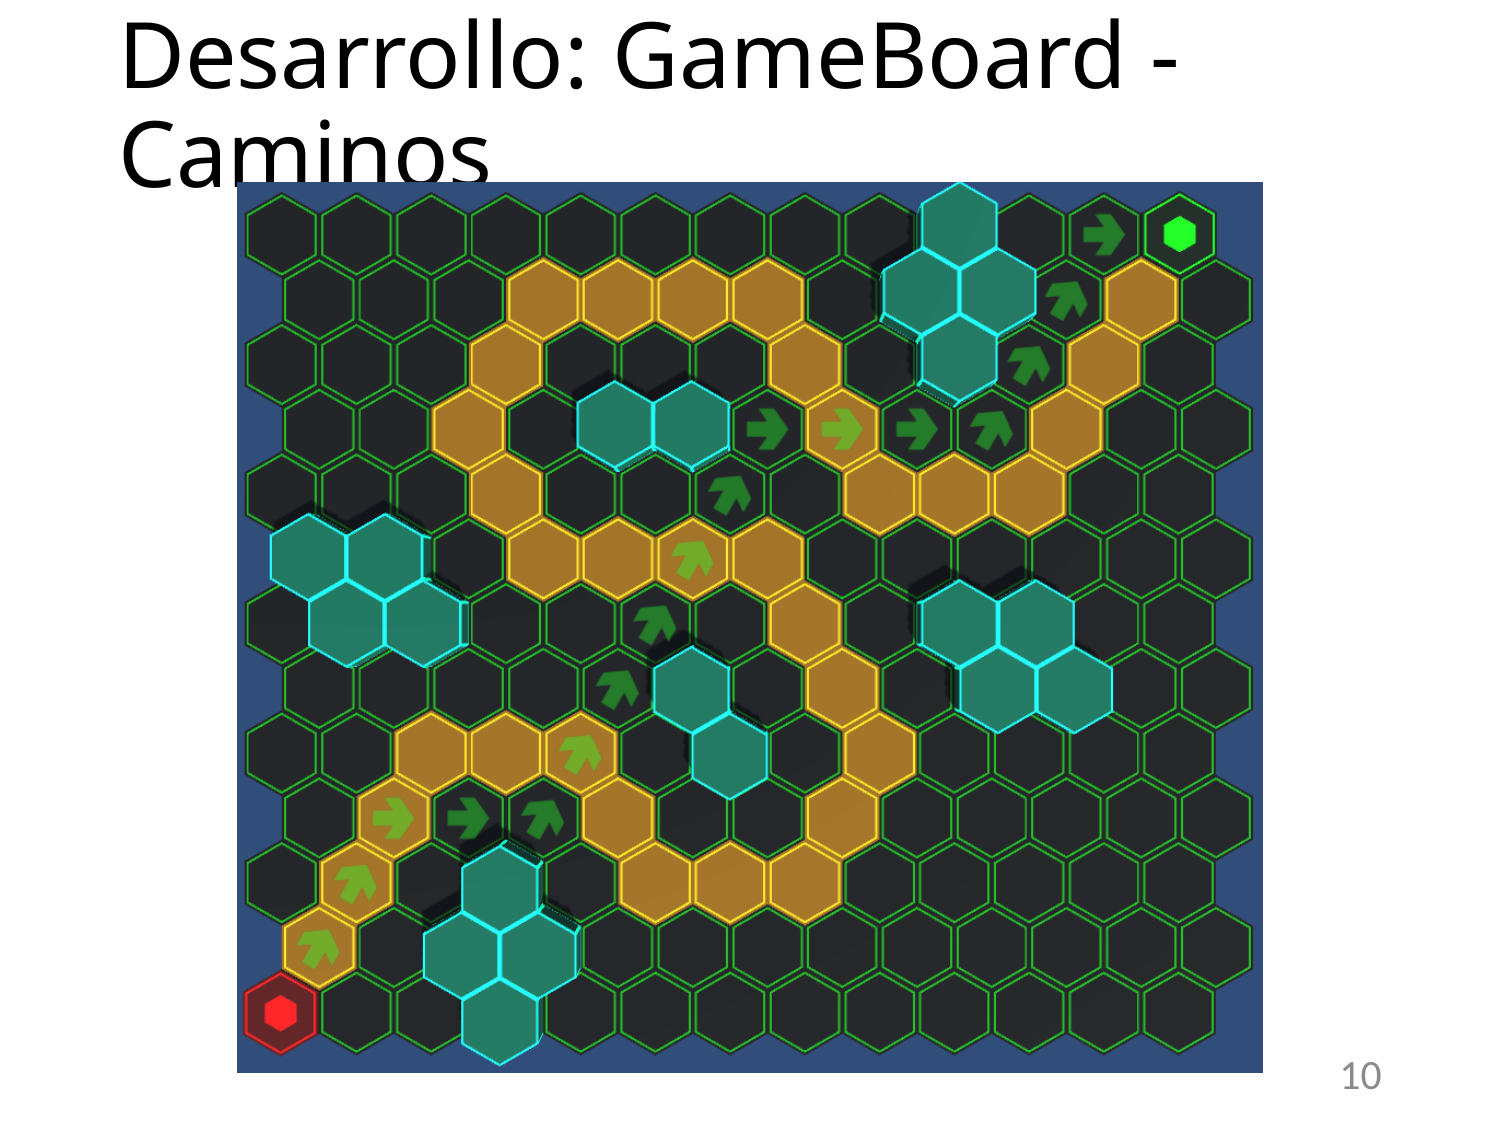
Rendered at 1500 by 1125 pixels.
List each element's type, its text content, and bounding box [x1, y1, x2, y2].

slide_number 10 [1059, 1042, 1397, 1103]
picture [237, 182, 1263, 1073]
title Desarrollo: GameBoard - Caminos [103, 0, 1397, 218]
